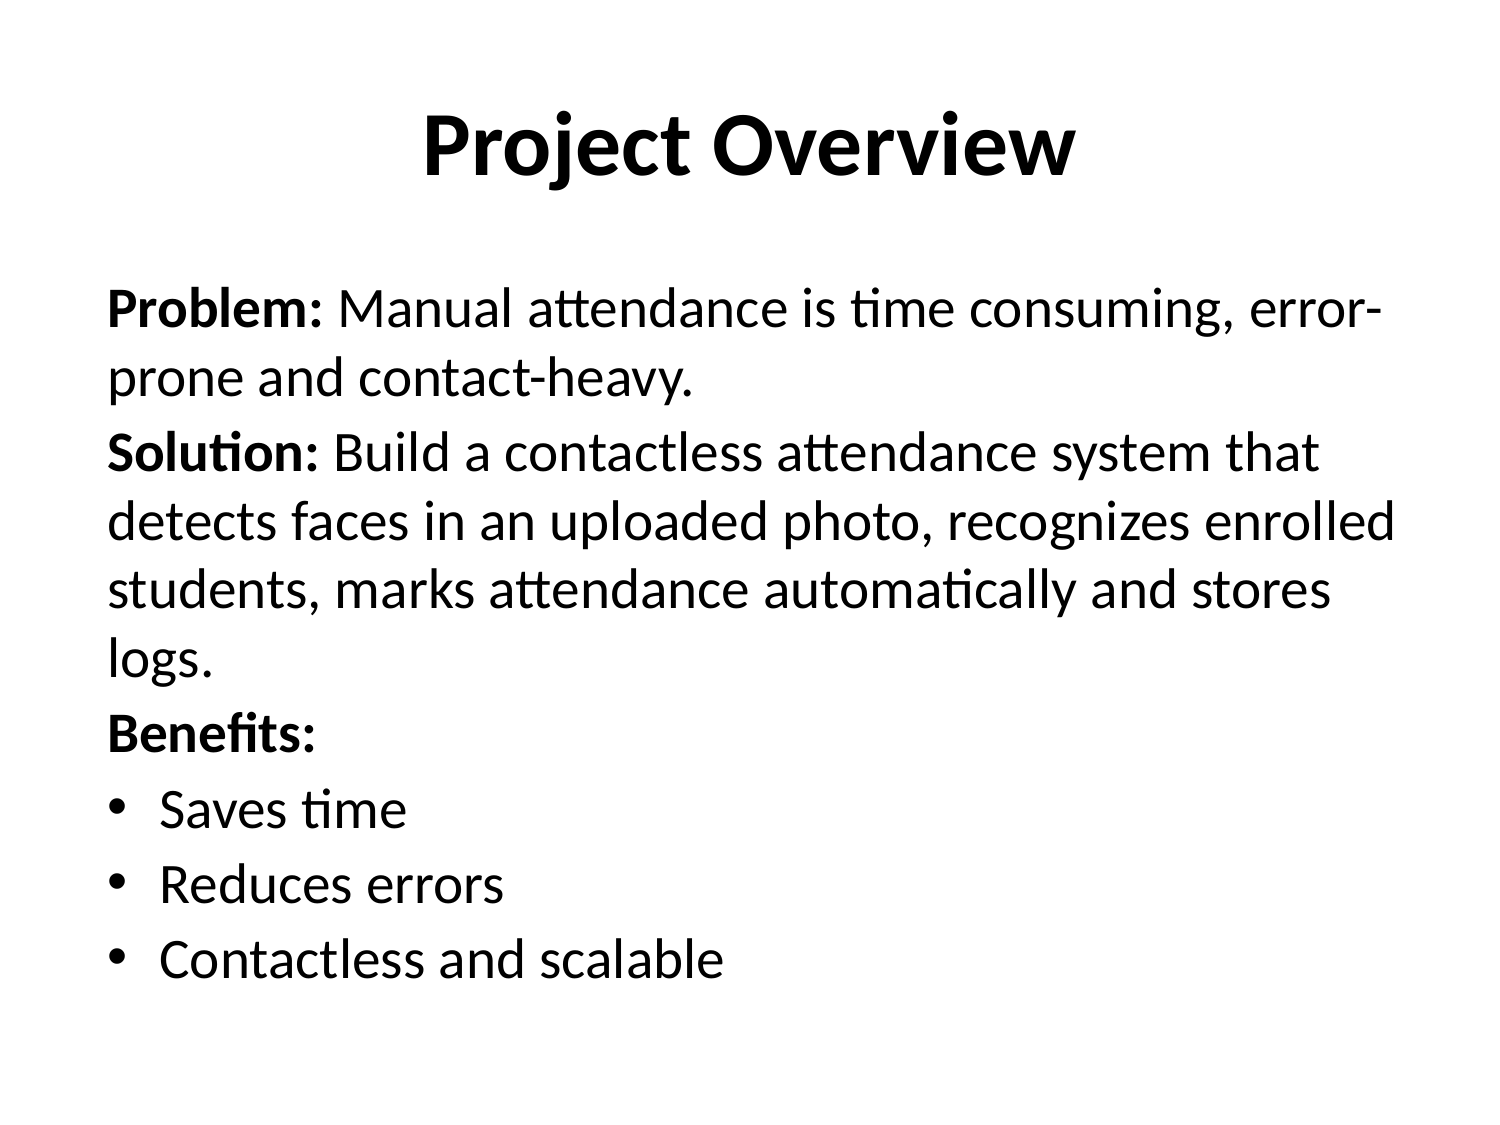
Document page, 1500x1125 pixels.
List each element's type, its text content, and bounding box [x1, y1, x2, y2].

list Problem: Manual attendance is time consuming, error-prone and contact-heavy. Solution: Build a contactless attendance system that detects faces in an uploaded photo, recognizes enrolled students, marks attendance automatically and stores logs. Benefits: Saves time Reduces errors Contactless and scalable [75, 262, 1425, 1005]
title Project Overview [75, 45, 1425, 233]
